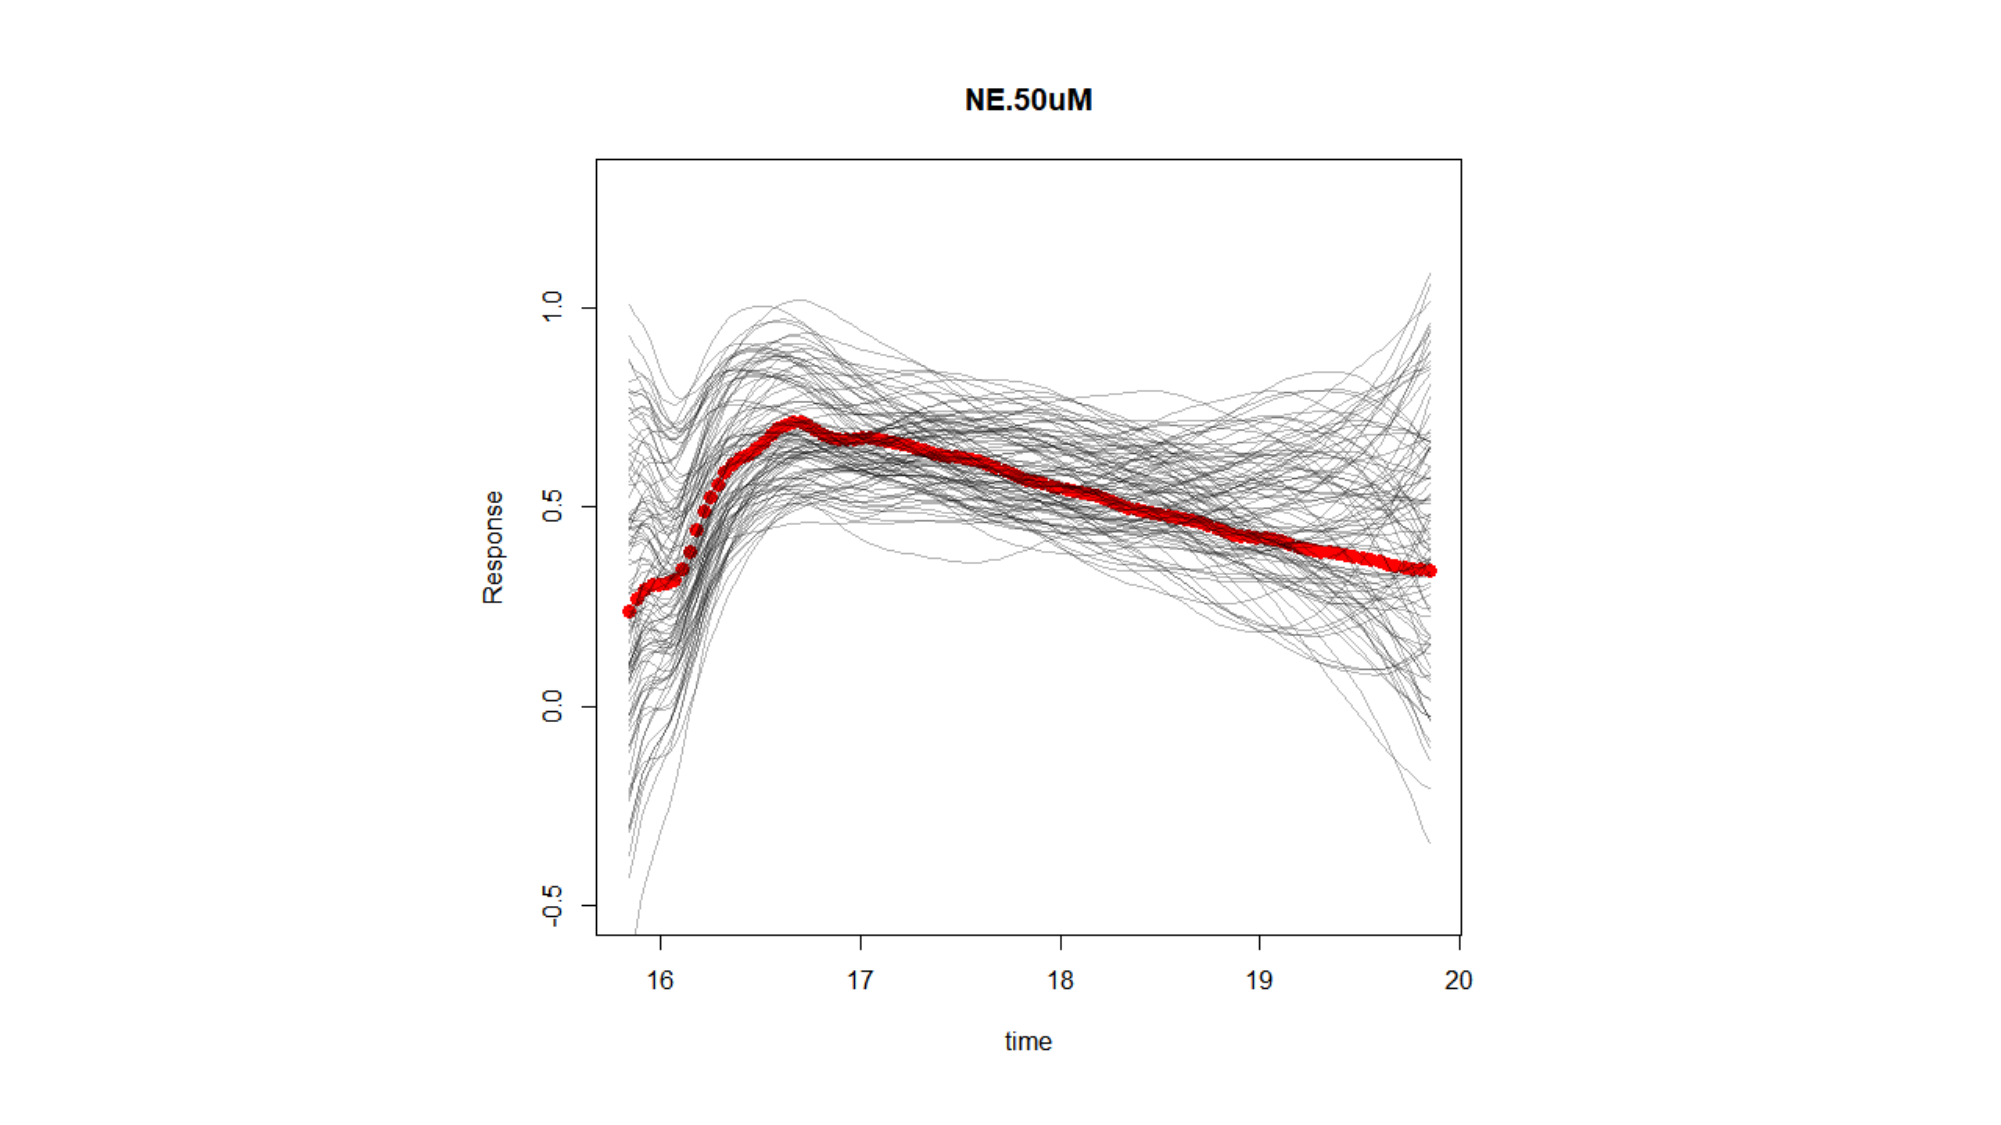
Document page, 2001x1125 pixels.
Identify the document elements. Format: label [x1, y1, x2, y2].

picture [474, 37, 1525, 1088]
